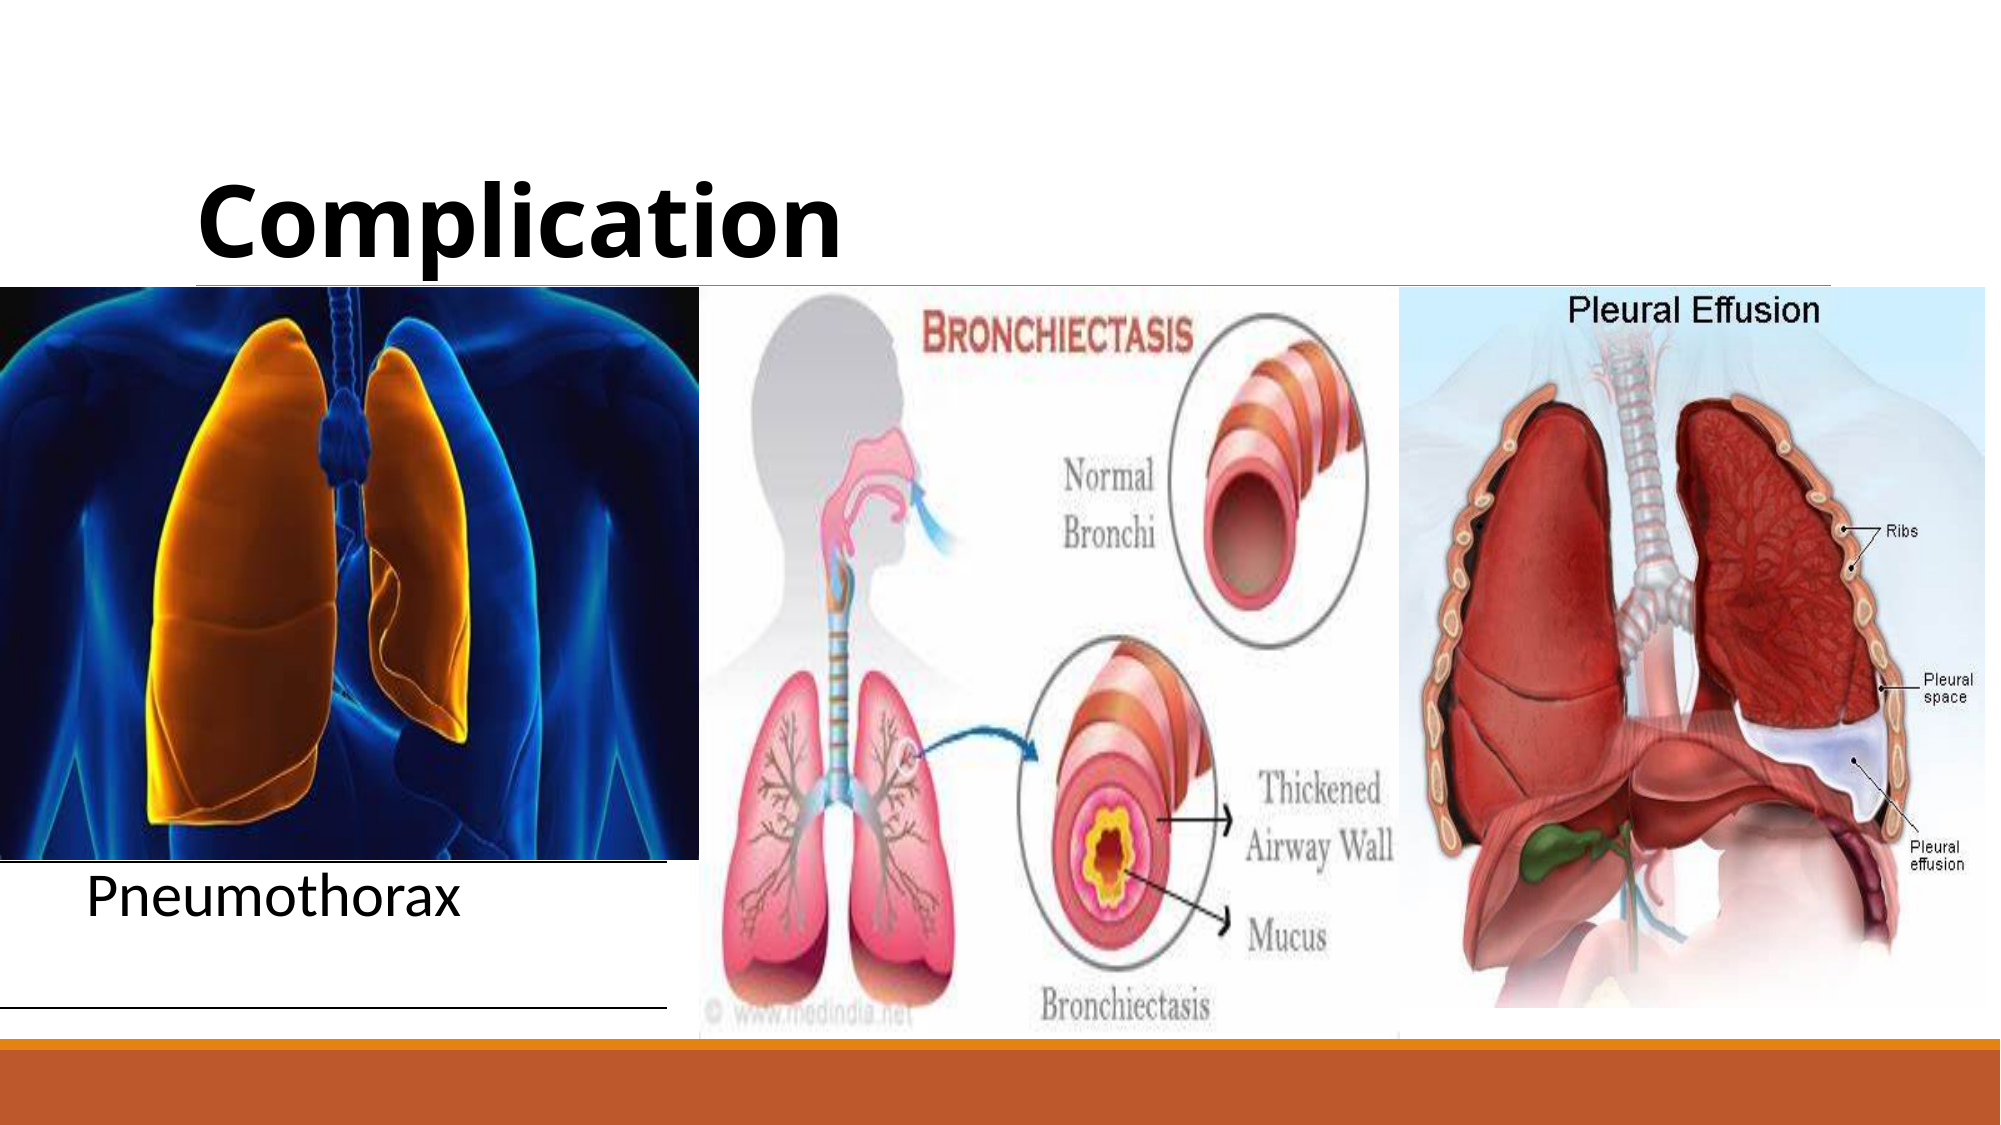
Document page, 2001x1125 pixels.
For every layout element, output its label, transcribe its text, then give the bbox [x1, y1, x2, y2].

table_header Pneumothorax [0, 866, 667, 1007]
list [0, 287, 698, 860]
picture [699, 287, 1985, 1039]
title Complication [180, 47, 1830, 284]
